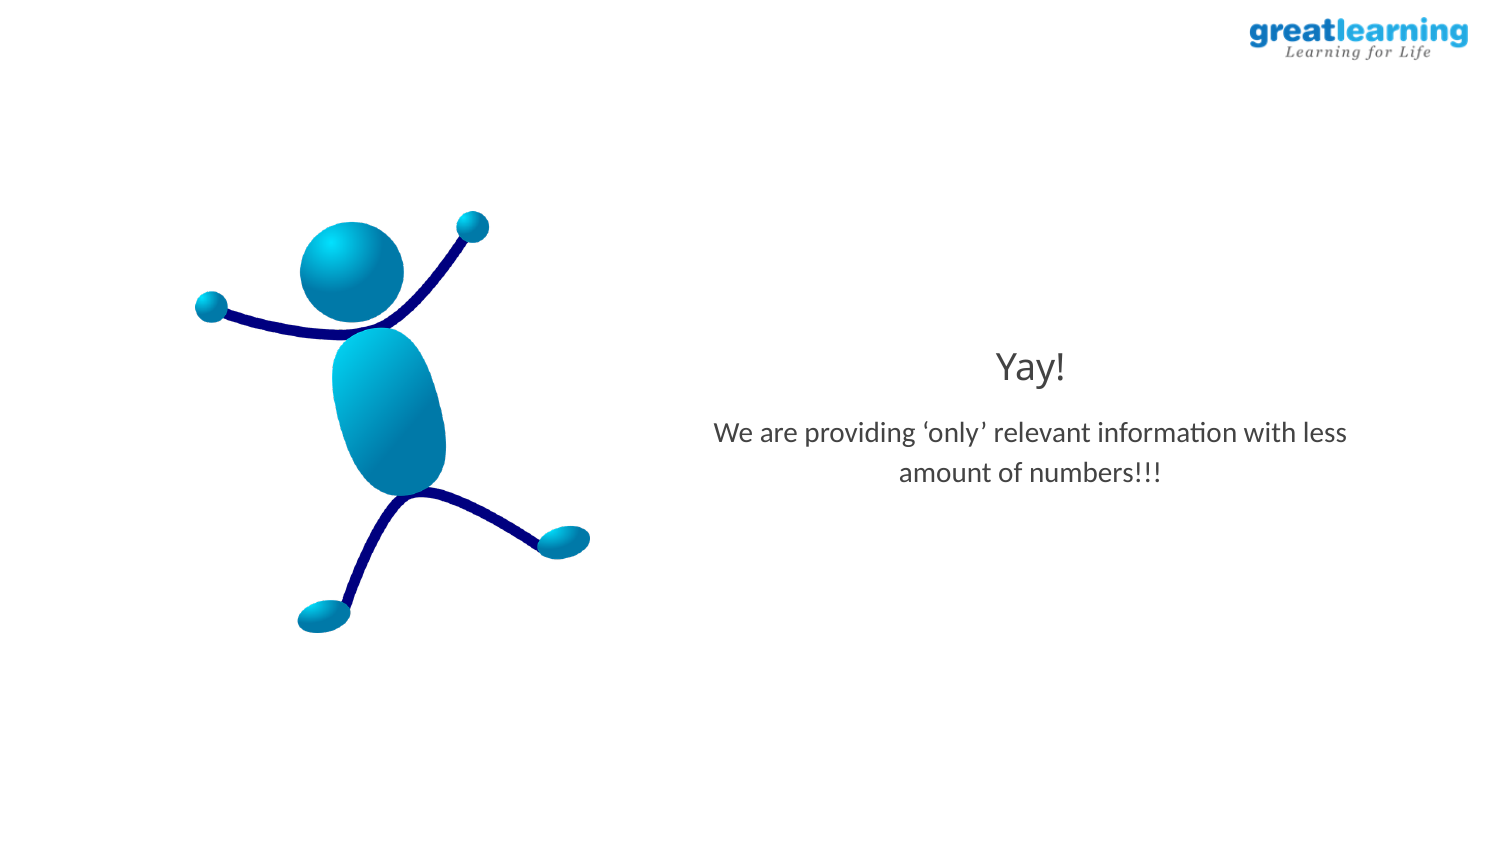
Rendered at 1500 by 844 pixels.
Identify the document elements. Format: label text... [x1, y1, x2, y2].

picture [1249, 16, 1469, 61]
text_box Yay! We are providing ‘only’ relevant information with less amount of numbers!!! [687, 277, 1374, 547]
picture [195, 210, 590, 633]
